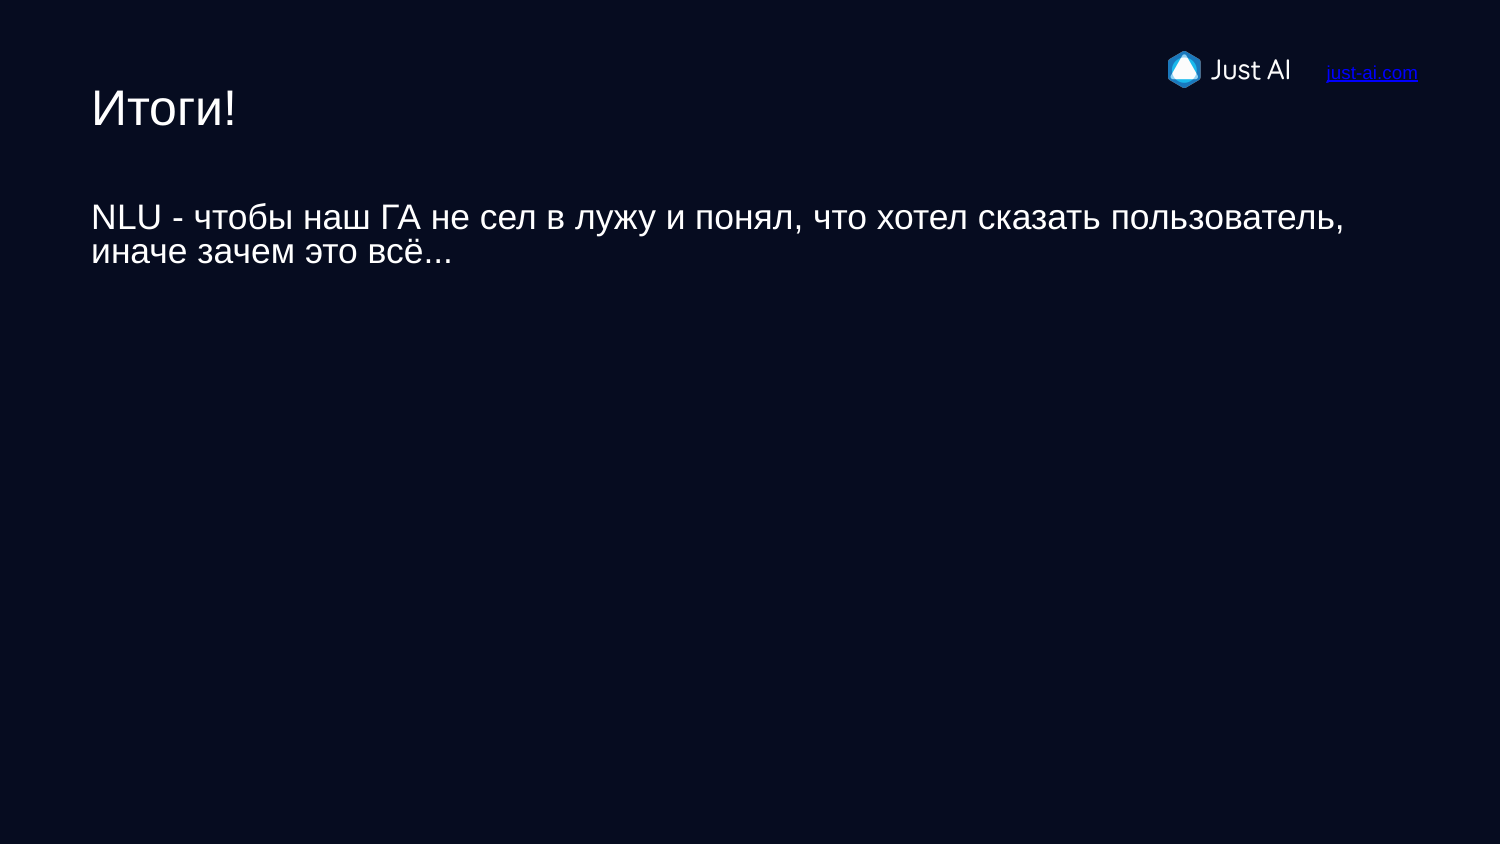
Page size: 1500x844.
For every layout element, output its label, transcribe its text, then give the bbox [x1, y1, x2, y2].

title Итоги! [85, 58, 1415, 160]
list NLU - чтобы наш ГА не сел в лужу и понял, что хотел сказать пользователь, иначе зачем это всё... [85, 196, 1415, 769]
picture [1168, 51, 1289, 58]
